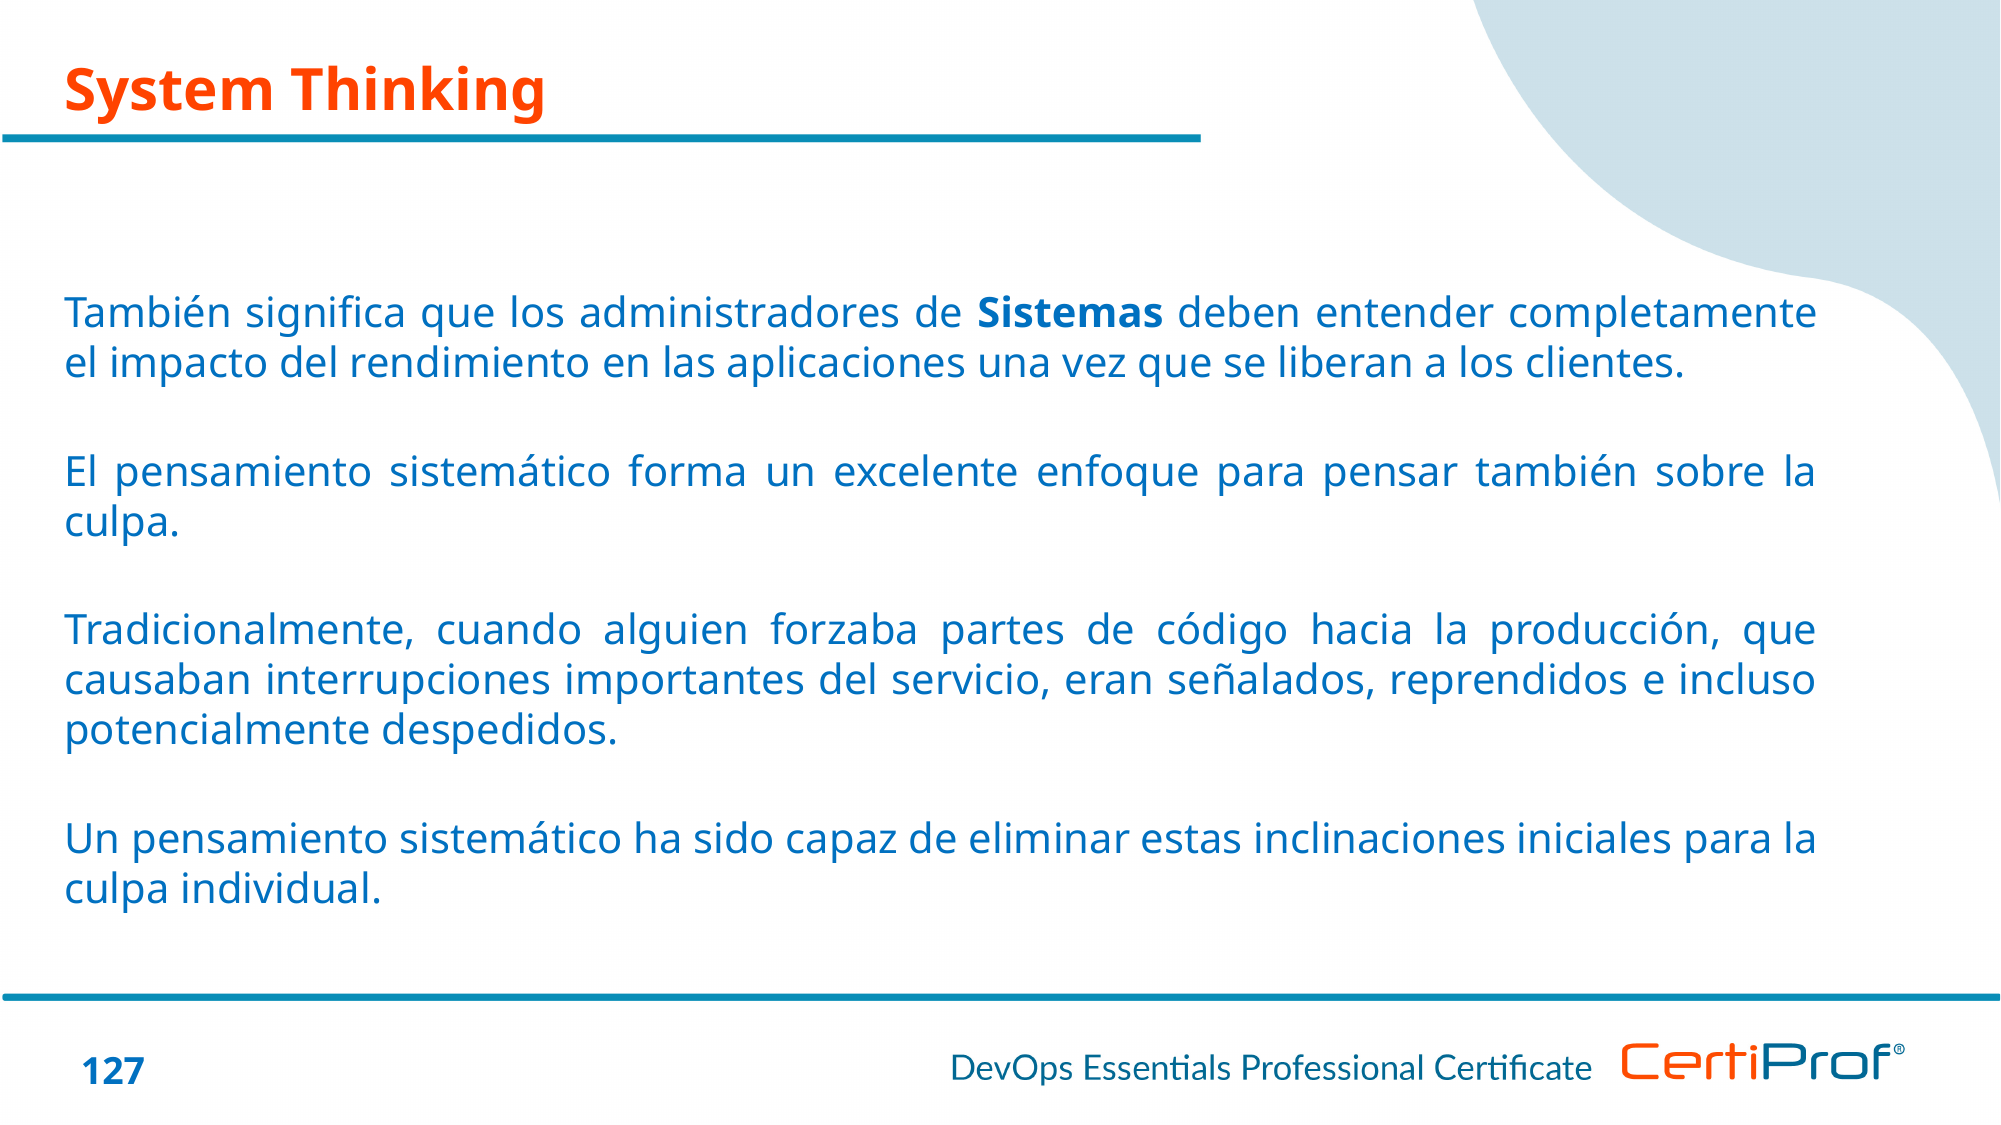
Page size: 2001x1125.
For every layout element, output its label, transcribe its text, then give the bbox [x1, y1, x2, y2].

text_box También significa que los administradores de Sistemas deben entender completamente el impacto del rendimiento en las aplicaciones una vez que se liberan a los clientes. El pensamiento sistemático forma un excelente enfoque para pensar también sobre la culpa. Tradicionalmente, cuando alguien forzaba partes de código hacia la producción, que causaban interrupciones importantes del servicio, eran señalados, reprendidos e incluso potencialmente despedidos. Un pensamiento sistemático ha sido capaz de eliminar estas inclinaciones iniciales para la culpa individual. [49, 278, 1834, 929]
text_box System Thinking [49, 45, 1043, 131]
picture [0, 0, 2001, 1125]
